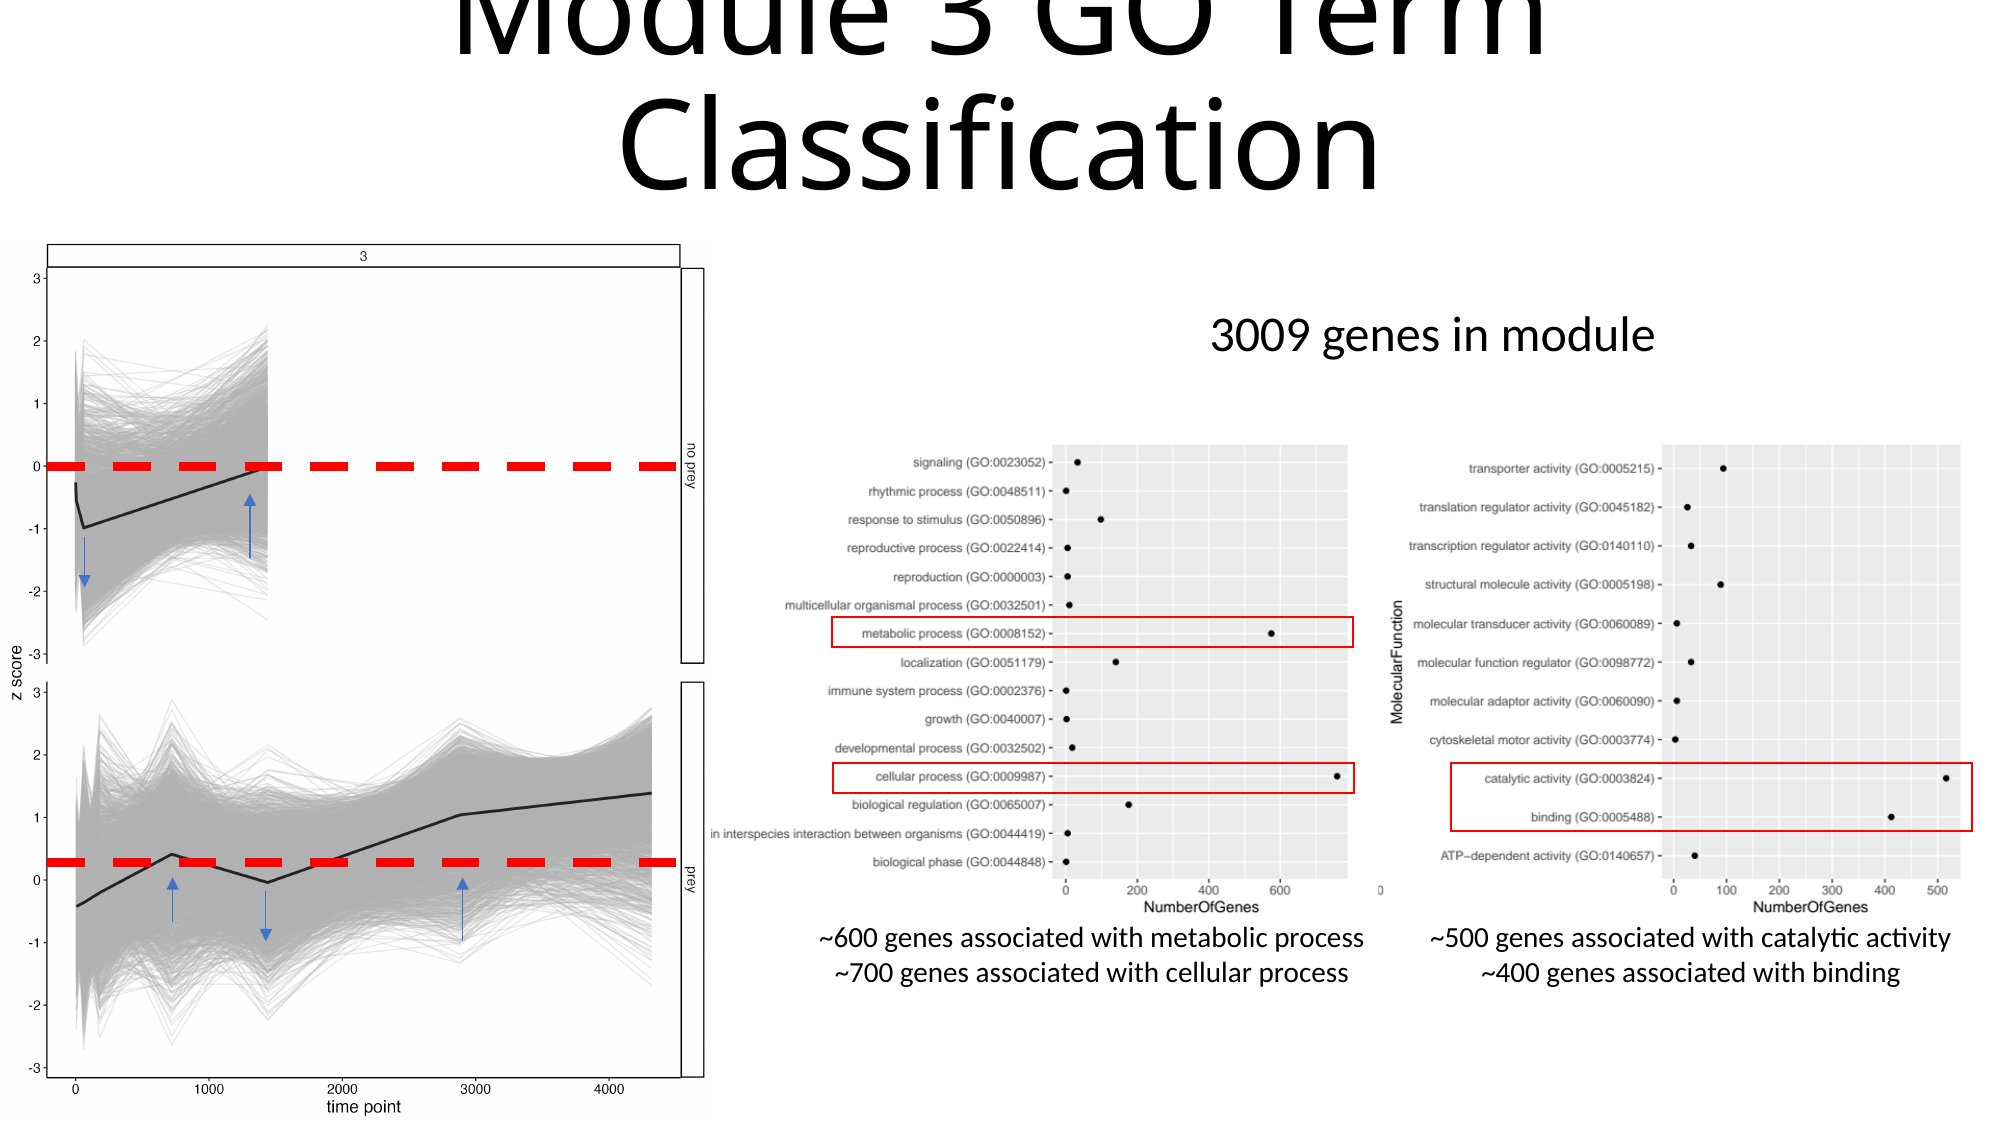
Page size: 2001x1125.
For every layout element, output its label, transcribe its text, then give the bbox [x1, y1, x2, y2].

picture [1378, 430, 1973, 929]
text_box [1348, 762, 1355, 794]
text_box ~600 genes associated with metabolic process ~700 genes associated with cellular process [711, 929, 1199, 996]
text_box [1348, 616, 1354, 648]
text_box ~500 genes associated with catalytic activity ~400 genes associated with binding [1199, 910, 2000, 996]
title Module 3 GO Term Classification [128, 50, 1872, 224]
text_box 3009 genes in module [1097, 293, 1769, 369]
picture [2, 237, 1348, 1123]
